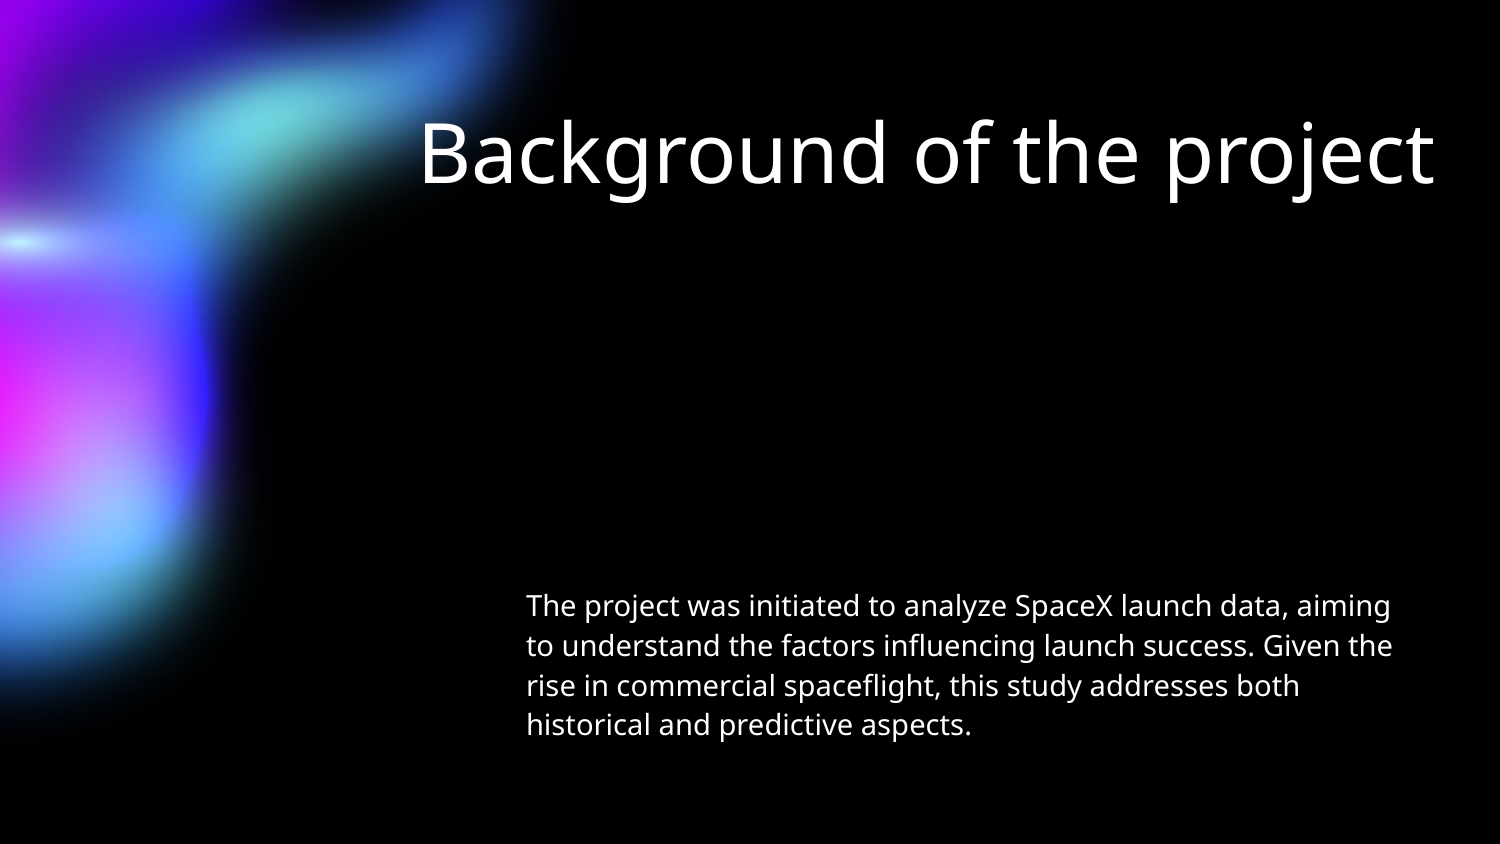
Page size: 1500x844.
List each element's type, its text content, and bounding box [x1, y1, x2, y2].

subtitle The project was initiated to analyze SpaceX launch data, aiming to understand the factors influencing launch success. Given the rise in commercial spaceflight, this study addresses both historical and predictive aspects. [473, 312, 1439, 760]
picture [0, 0, 1491, 844]
title Background of the project [275, 79, 1452, 302]
